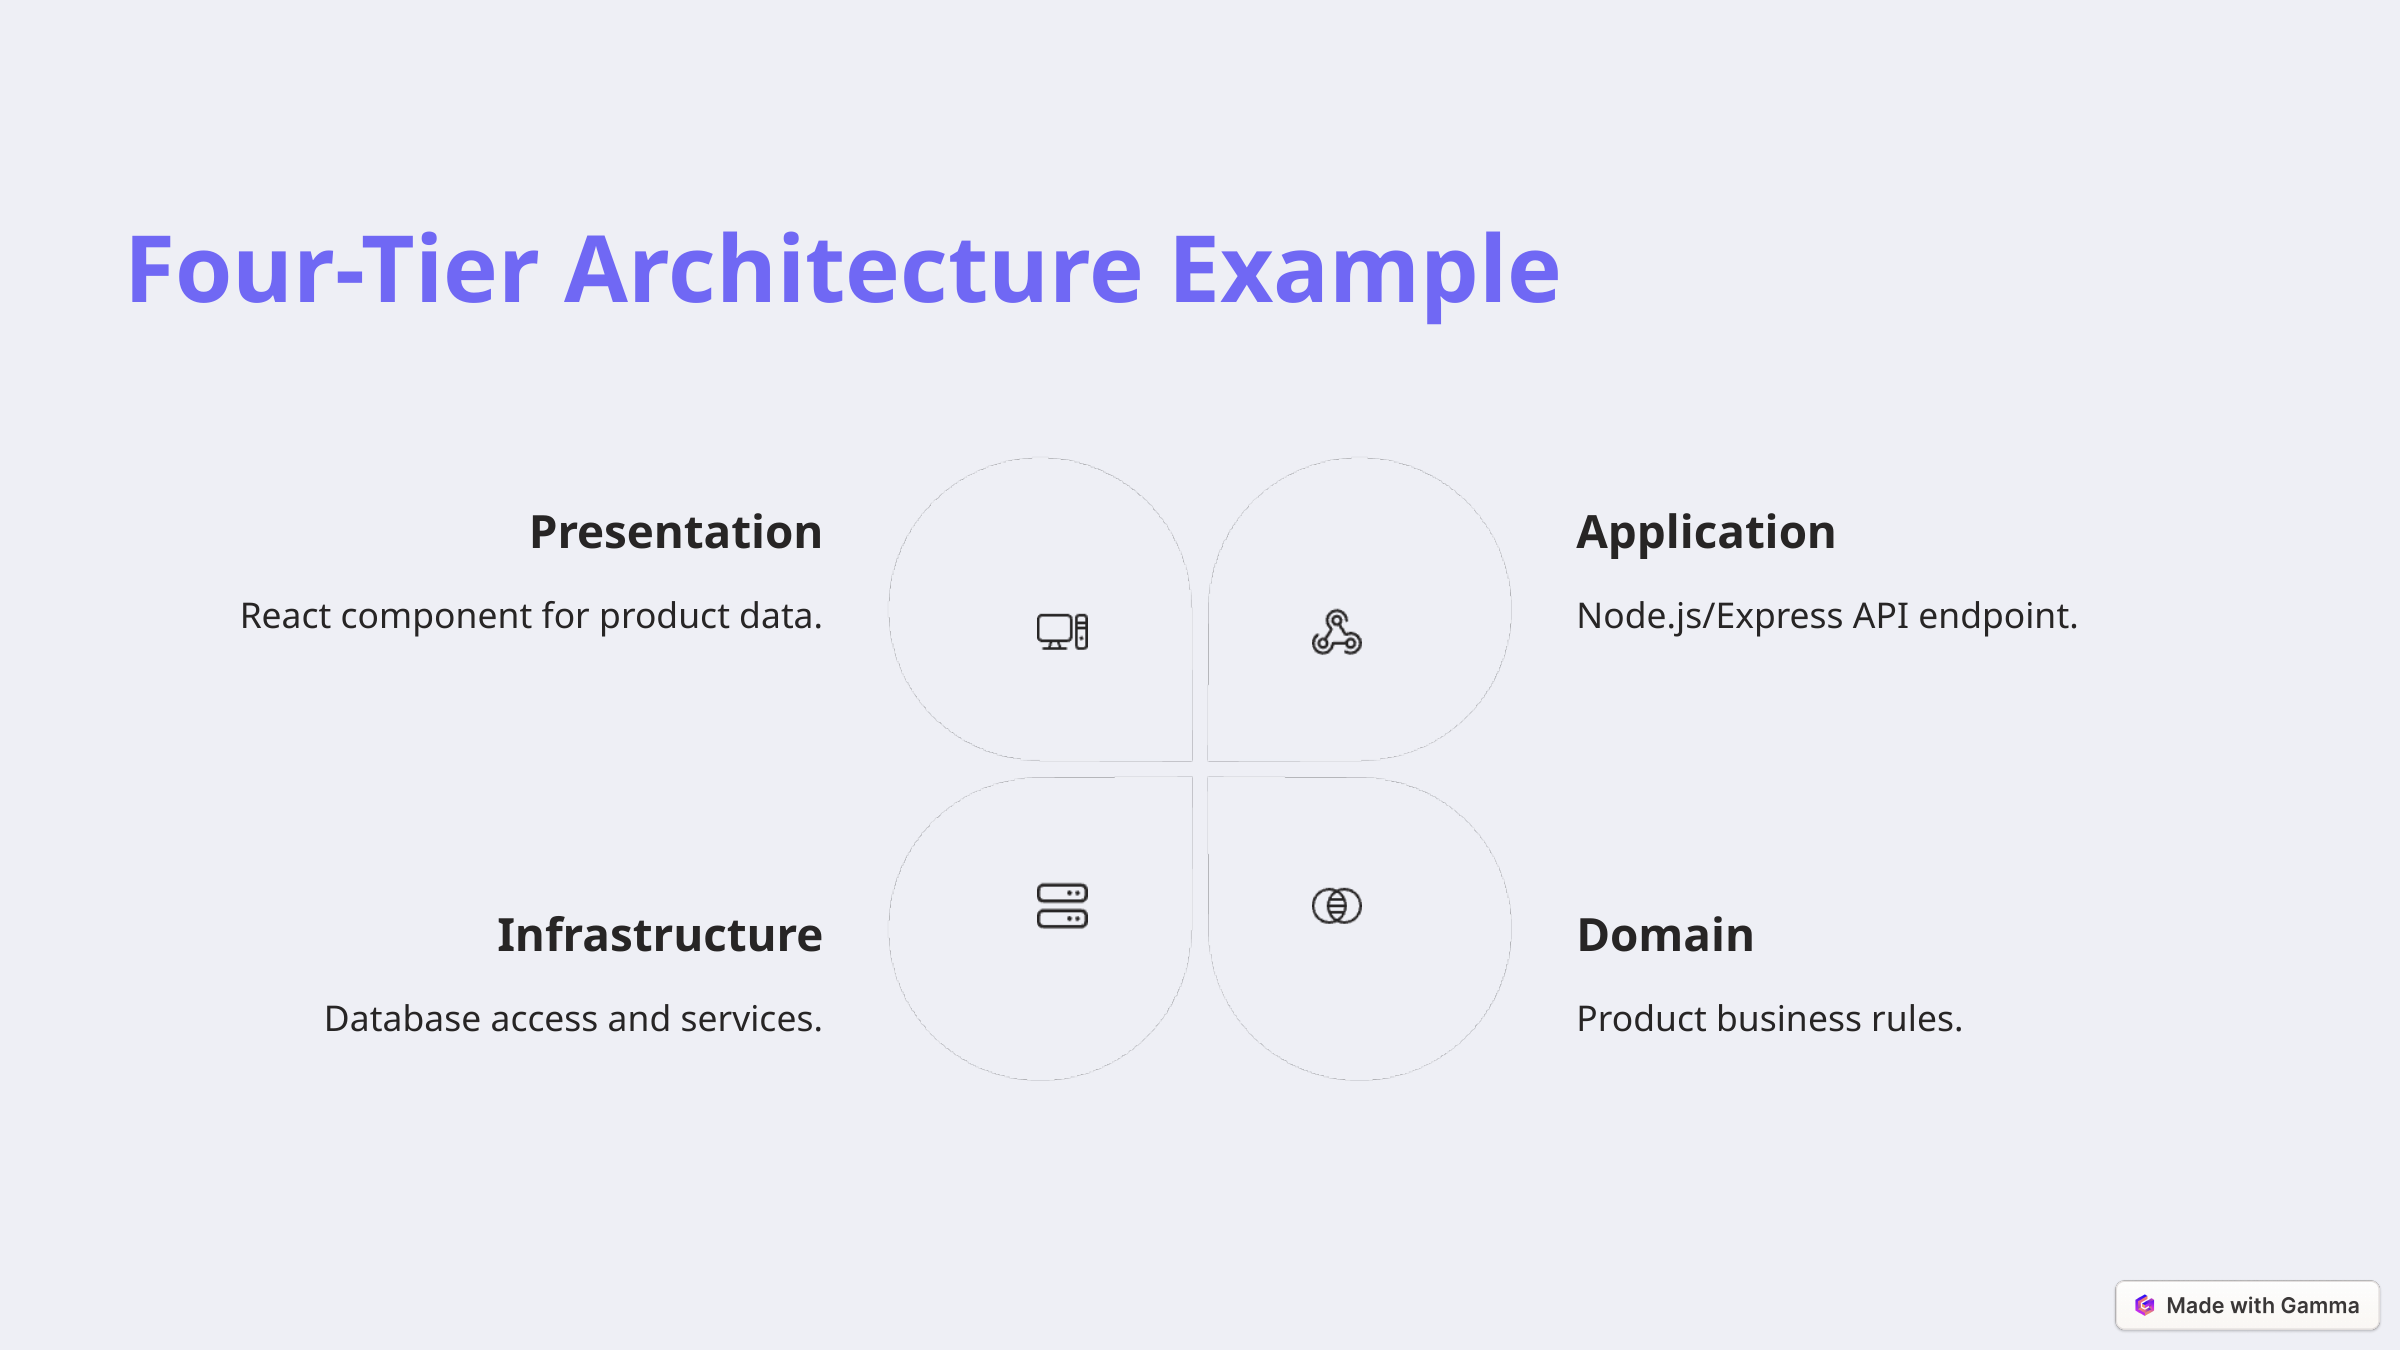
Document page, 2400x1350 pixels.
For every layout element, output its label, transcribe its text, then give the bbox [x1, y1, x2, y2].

text_box Application [1577, 499, 2045, 558]
text_box React component for product data. [124, 578, 823, 636]
picture [2106, 1271, 2389, 1339]
text_box Domain [1577, 902, 2045, 961]
text_box Four-Tier Architecture Example [124, 204, 1438, 322]
text_box Infrastructure [355, 902, 823, 961]
text_box Node.js/Express API endpoint. [1577, 578, 2276, 636]
text_box Presentation [355, 499, 823, 558]
picture [823, 392, 1577, 1146]
text_box Product business rules. [1577, 981, 2276, 1039]
text_box Database access and services. [124, 981, 823, 1039]
